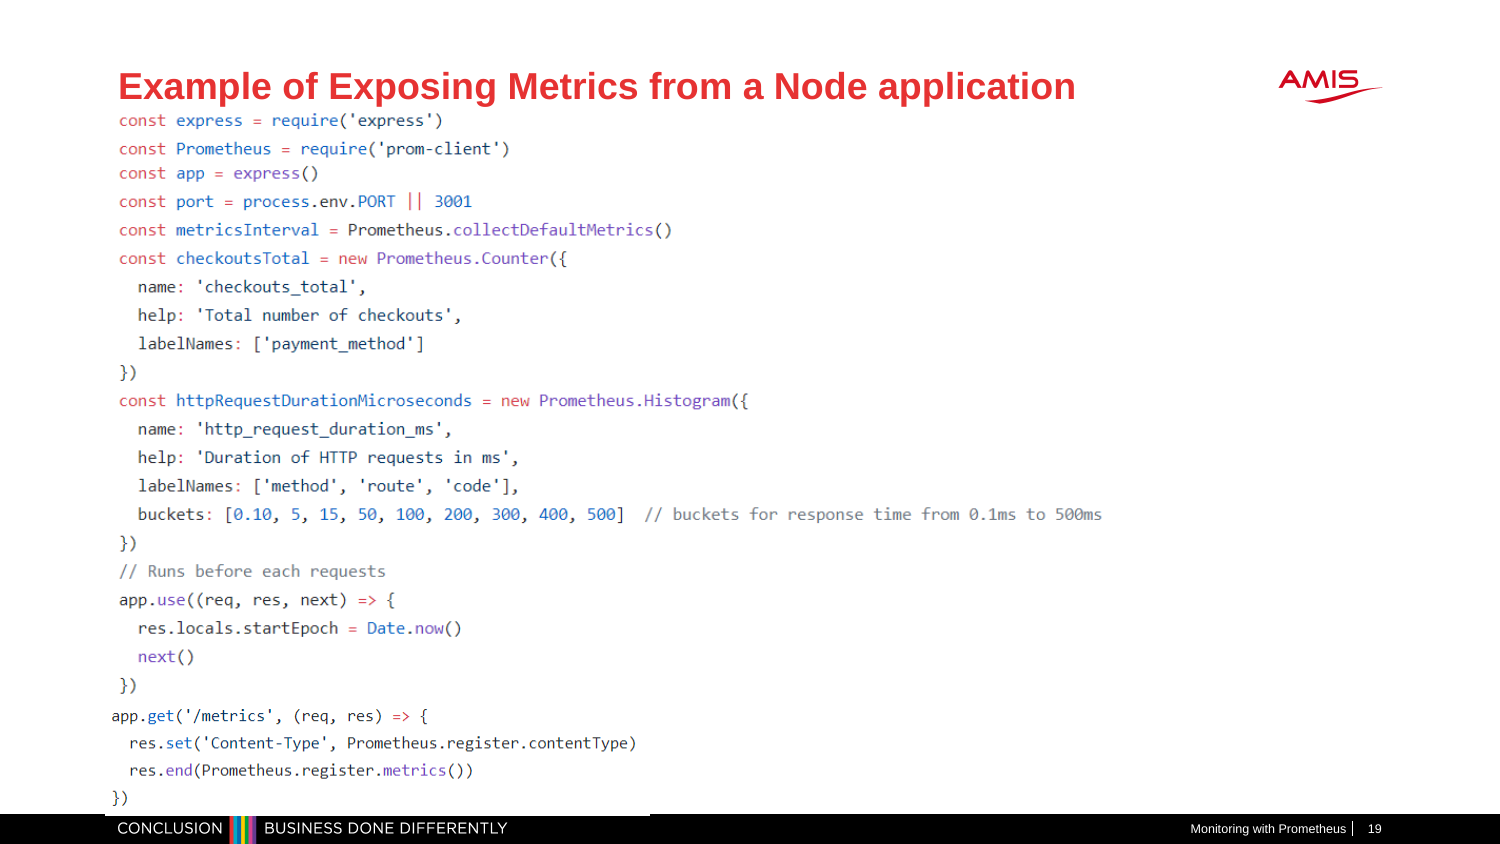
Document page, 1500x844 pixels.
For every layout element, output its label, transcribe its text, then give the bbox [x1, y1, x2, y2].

title Example of Exposing Metrics from a Node application [118, 47, 1205, 130]
picture [105, 107, 1115, 698]
picture [0, 703, 1500, 844]
picture [1205, 58, 1388, 106]
footer Monitoring with Prometheus [814, 820, 1347, 839]
slide_number 19 [1358, 820, 1382, 839]
